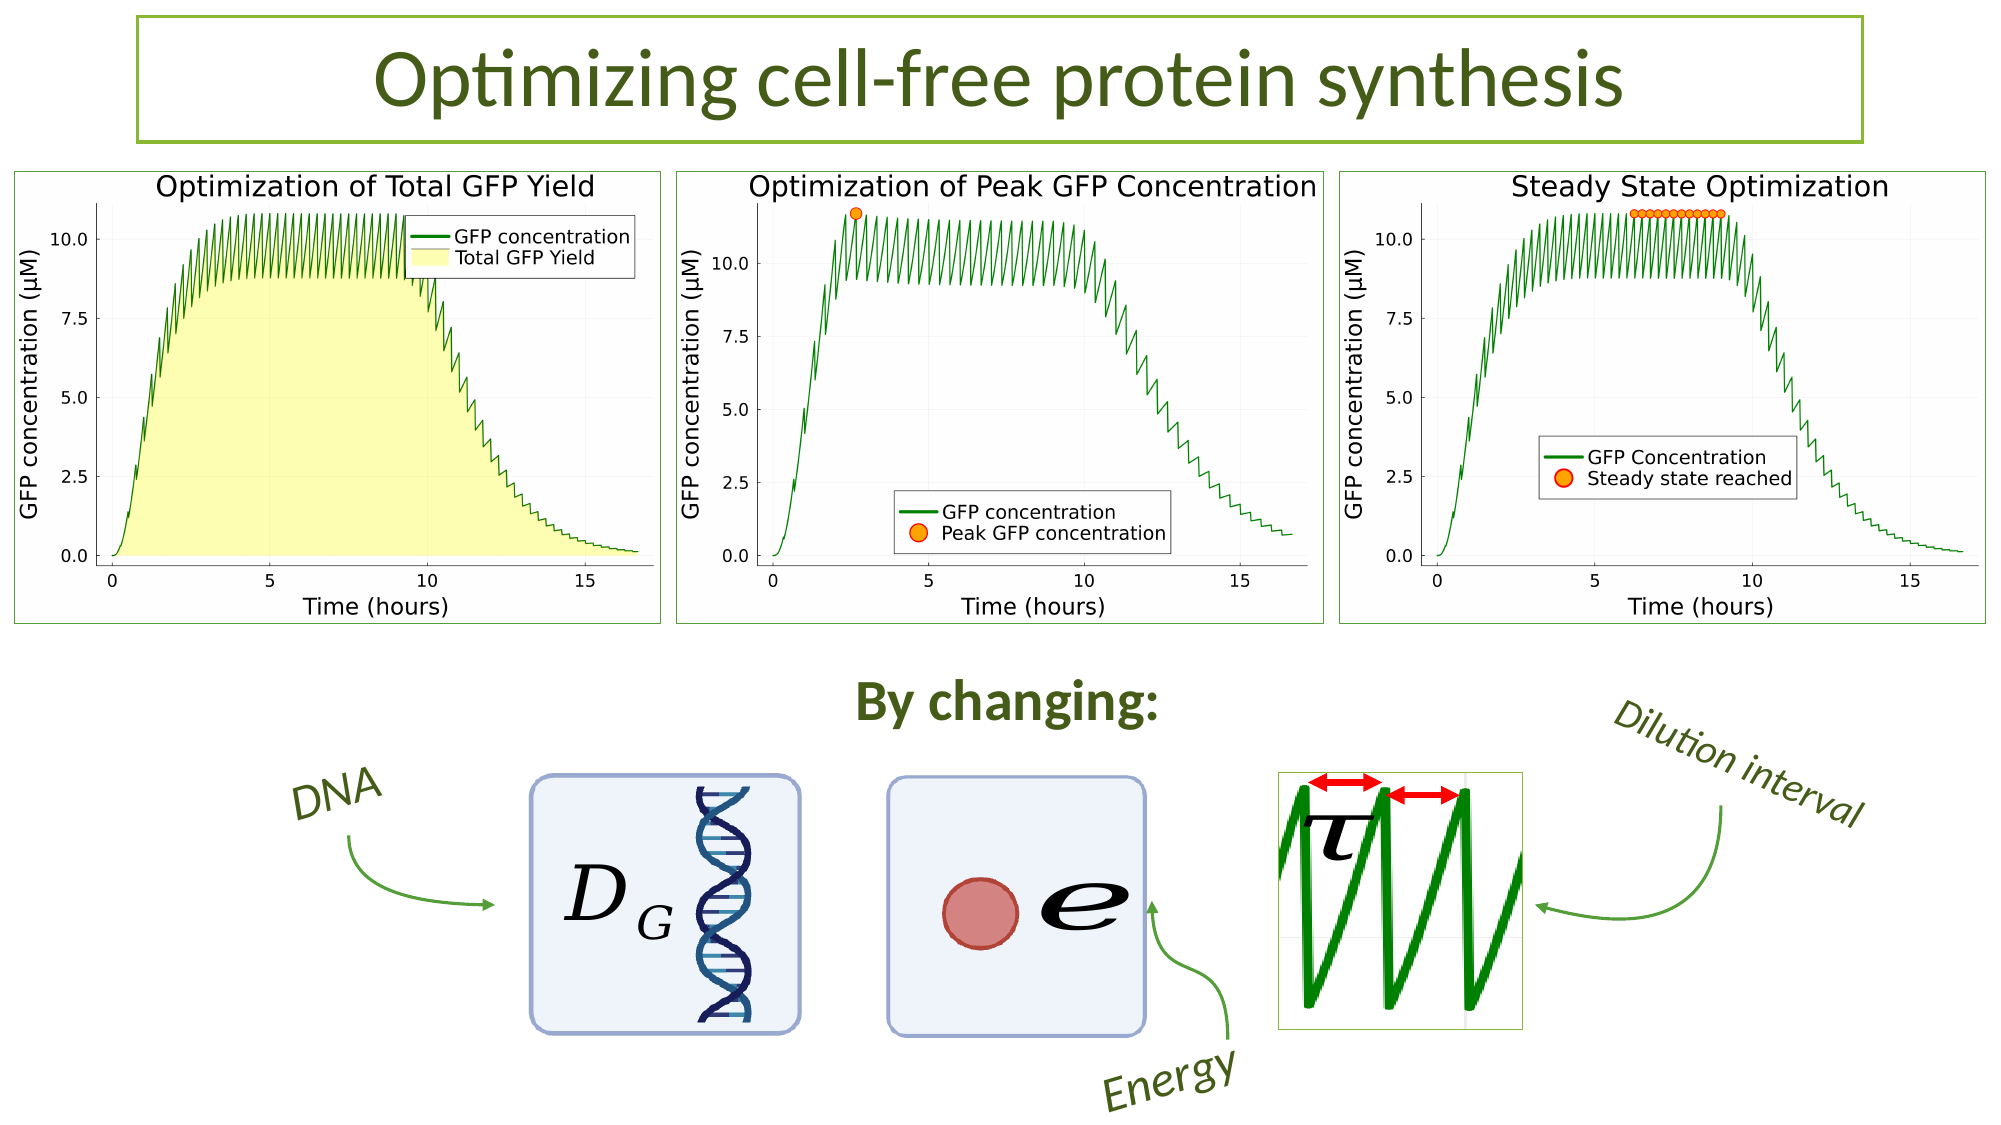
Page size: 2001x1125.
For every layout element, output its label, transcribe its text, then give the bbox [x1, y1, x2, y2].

picture [1338, 170, 1987, 625]
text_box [1278, 719, 1916, 1031]
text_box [864, 756, 1169, 1054]
text_box By changing: [830, 656, 1186, 748]
picture [676, 170, 1324, 625]
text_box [494, 745, 833, 1064]
text_box Energy [986, 997, 1354, 1125]
text_box DNA [152, 697, 508, 888]
title Optimizing cell-free protein synthesis [136, 15, 1864, 144]
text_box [1119, 931, 1260, 1009]
picture [13, 170, 662, 625]
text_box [386, 796, 458, 944]
